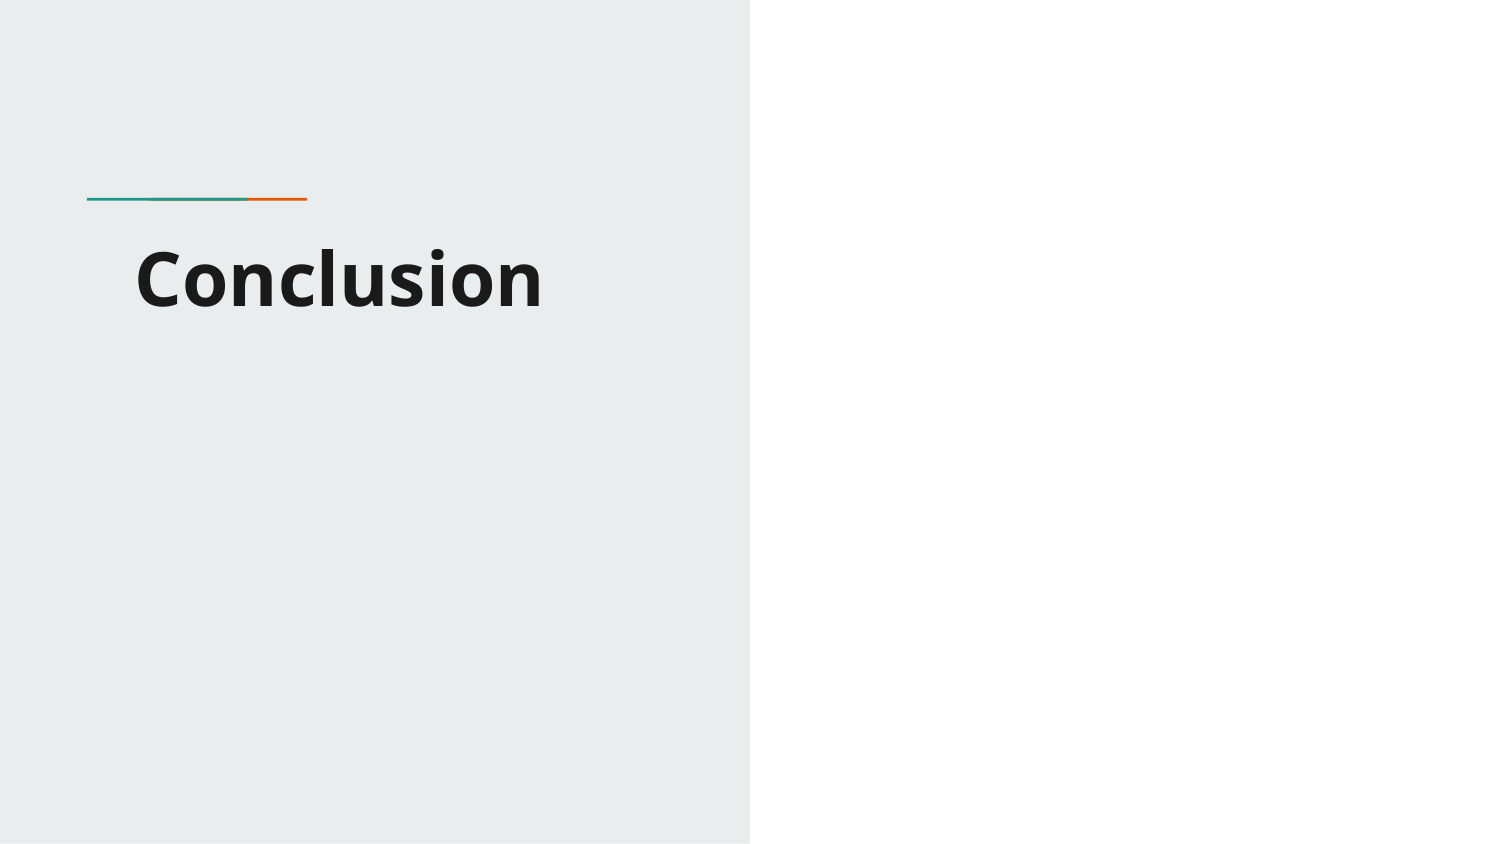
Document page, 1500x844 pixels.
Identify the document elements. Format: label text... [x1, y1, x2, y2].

title Conclusion [119, 216, 662, 494]
